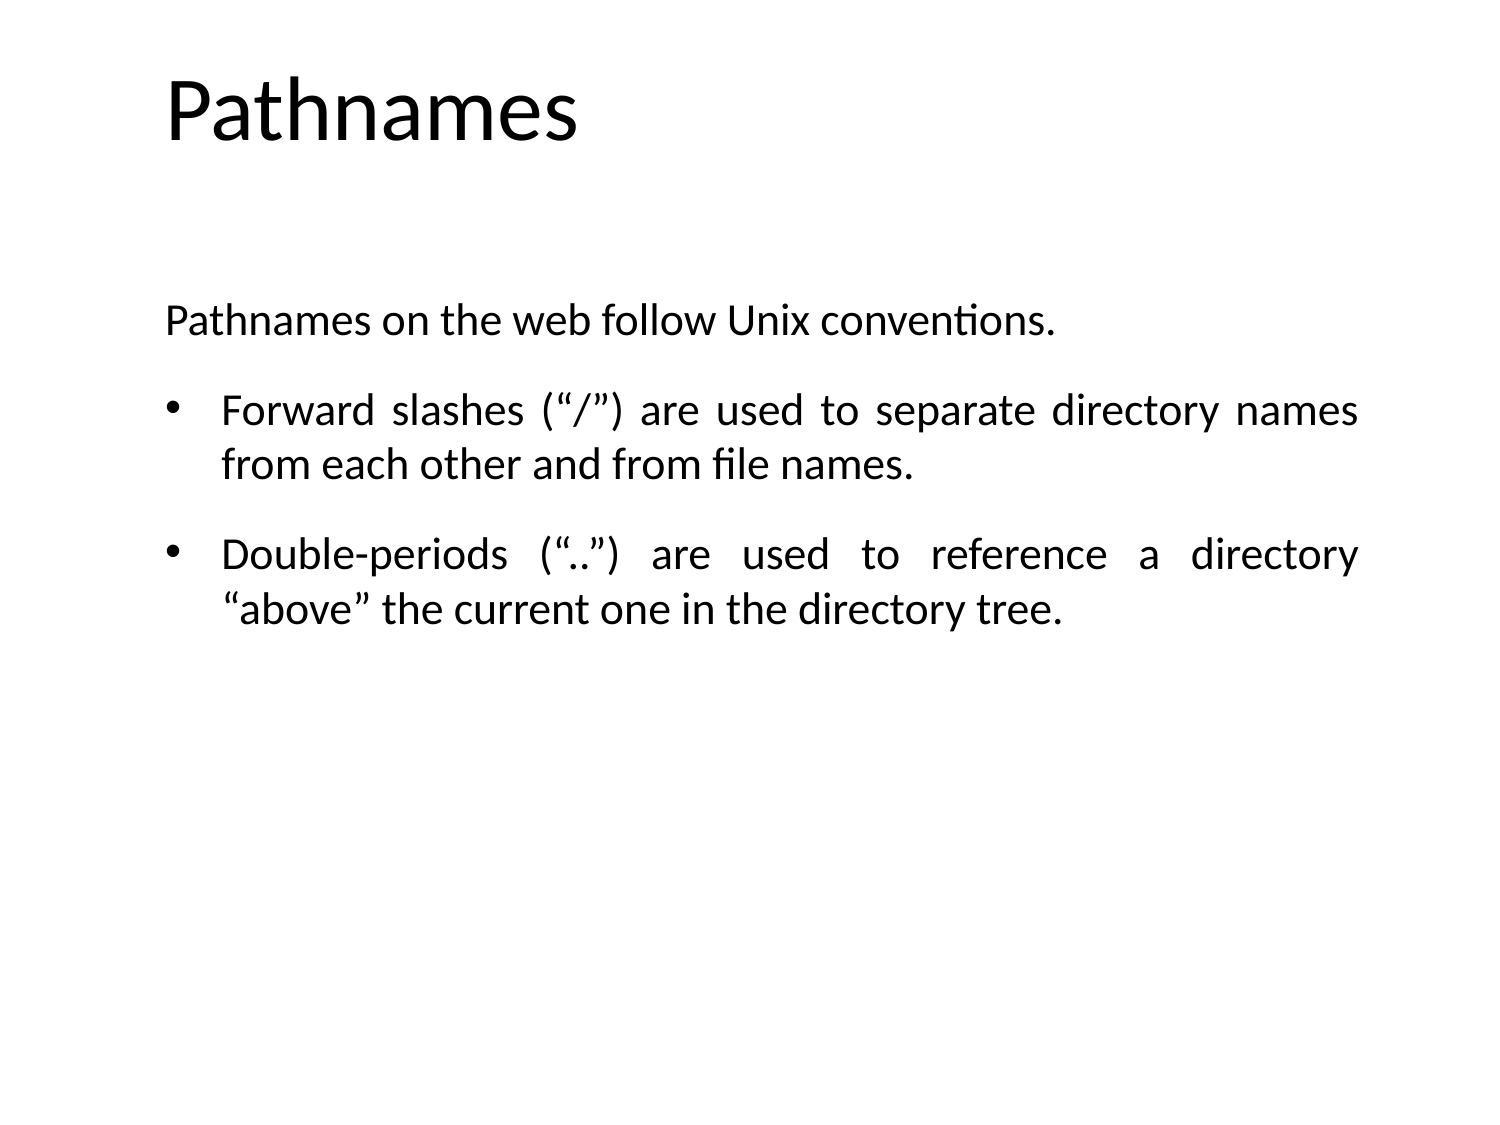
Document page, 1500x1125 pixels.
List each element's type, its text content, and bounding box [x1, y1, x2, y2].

title Pathnames [150, 20, 1425, 188]
list Pathnames on the web follow Unix conventions. Forward slashes (“/”) are used to separate directory names from each other and from file names. Double-periods (“..”) are used to reference a directory “above” the current one in the directory tree. [150, 282, 1375, 1025]
